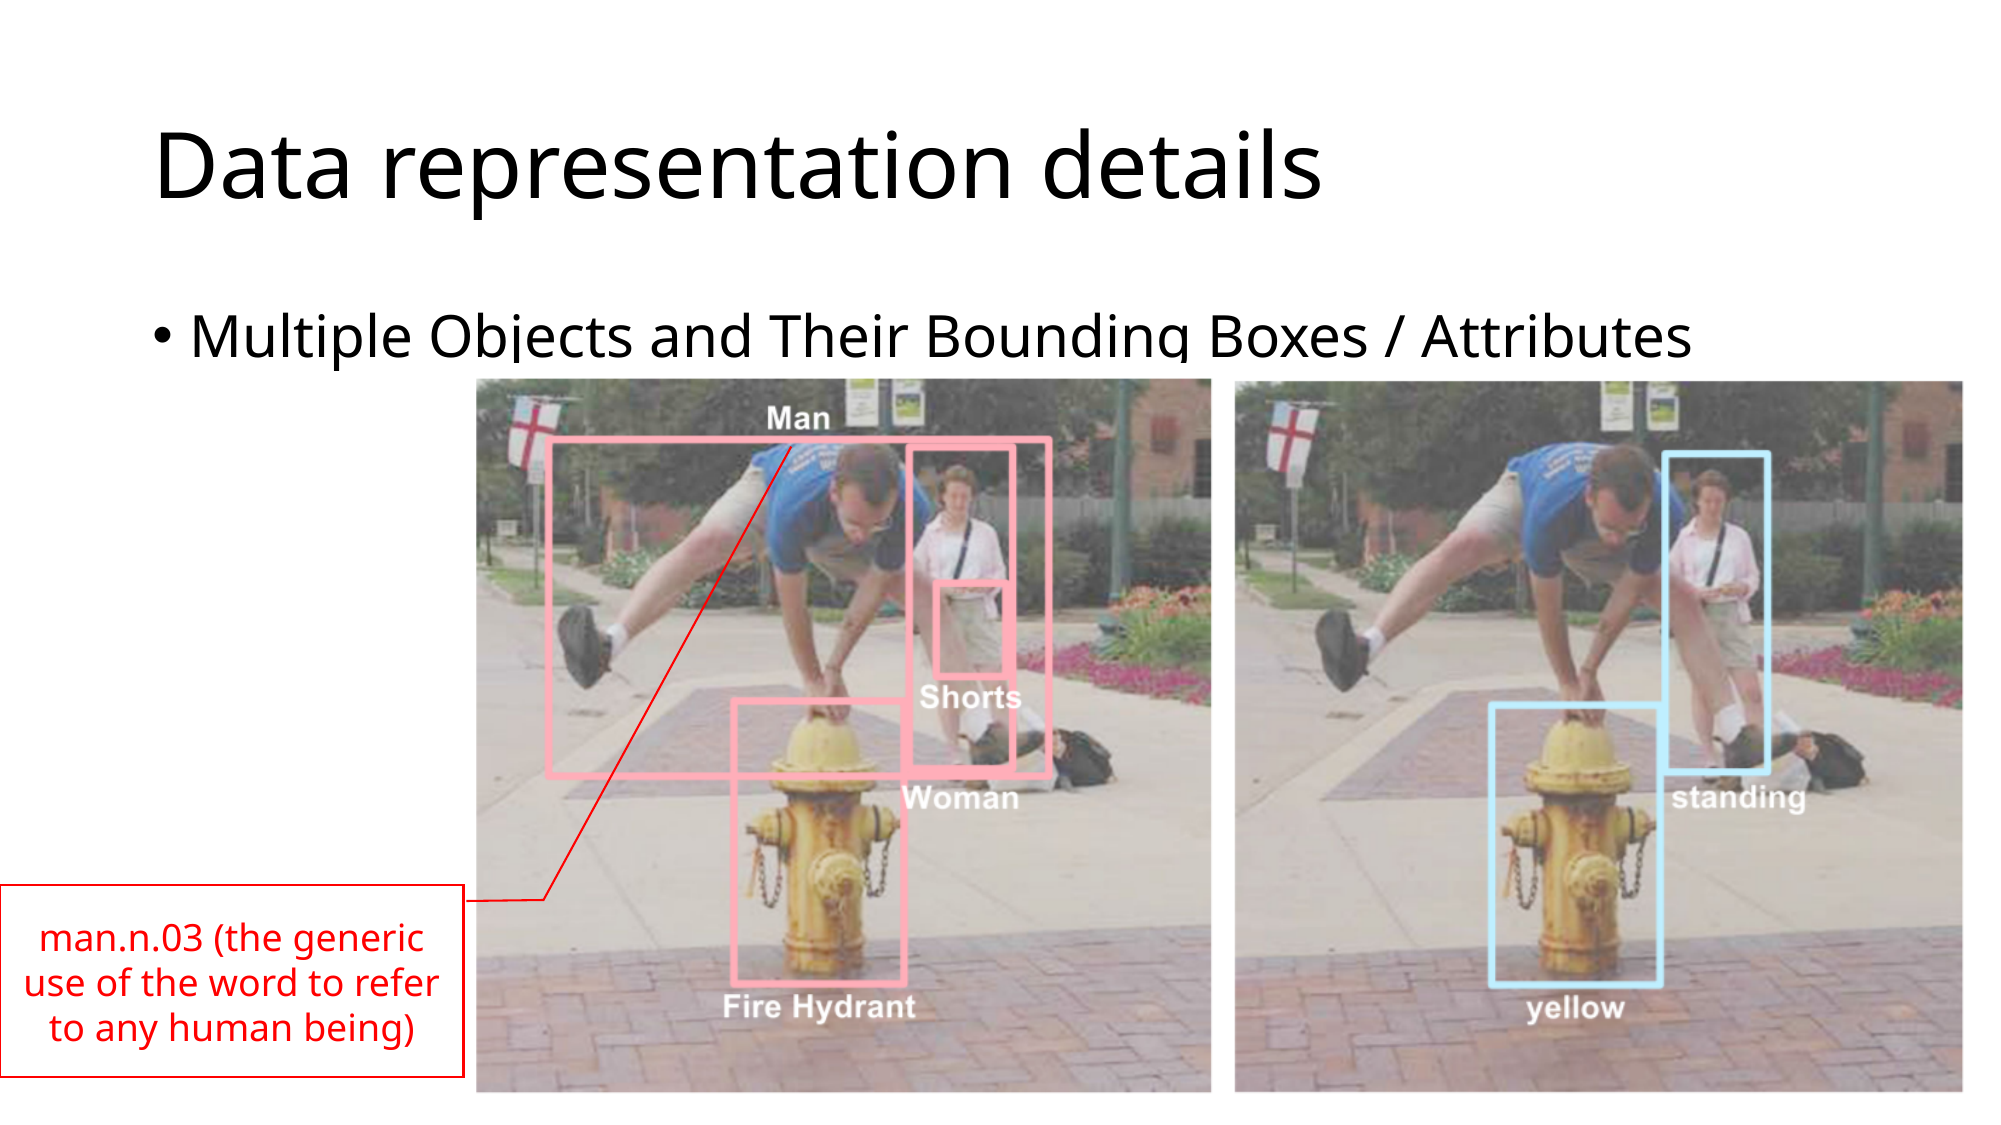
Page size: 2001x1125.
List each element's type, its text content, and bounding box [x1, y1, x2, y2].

title Data representation details [137, 59, 1863, 278]
list Multiple Objects and Their Bounding Boxes / Attributes [137, 299, 1863, 884]
text_box man.n.03 (the generic use of the word to refer to any human being) [0, 884, 463, 1078]
picture [463, 363, 1978, 1109]
